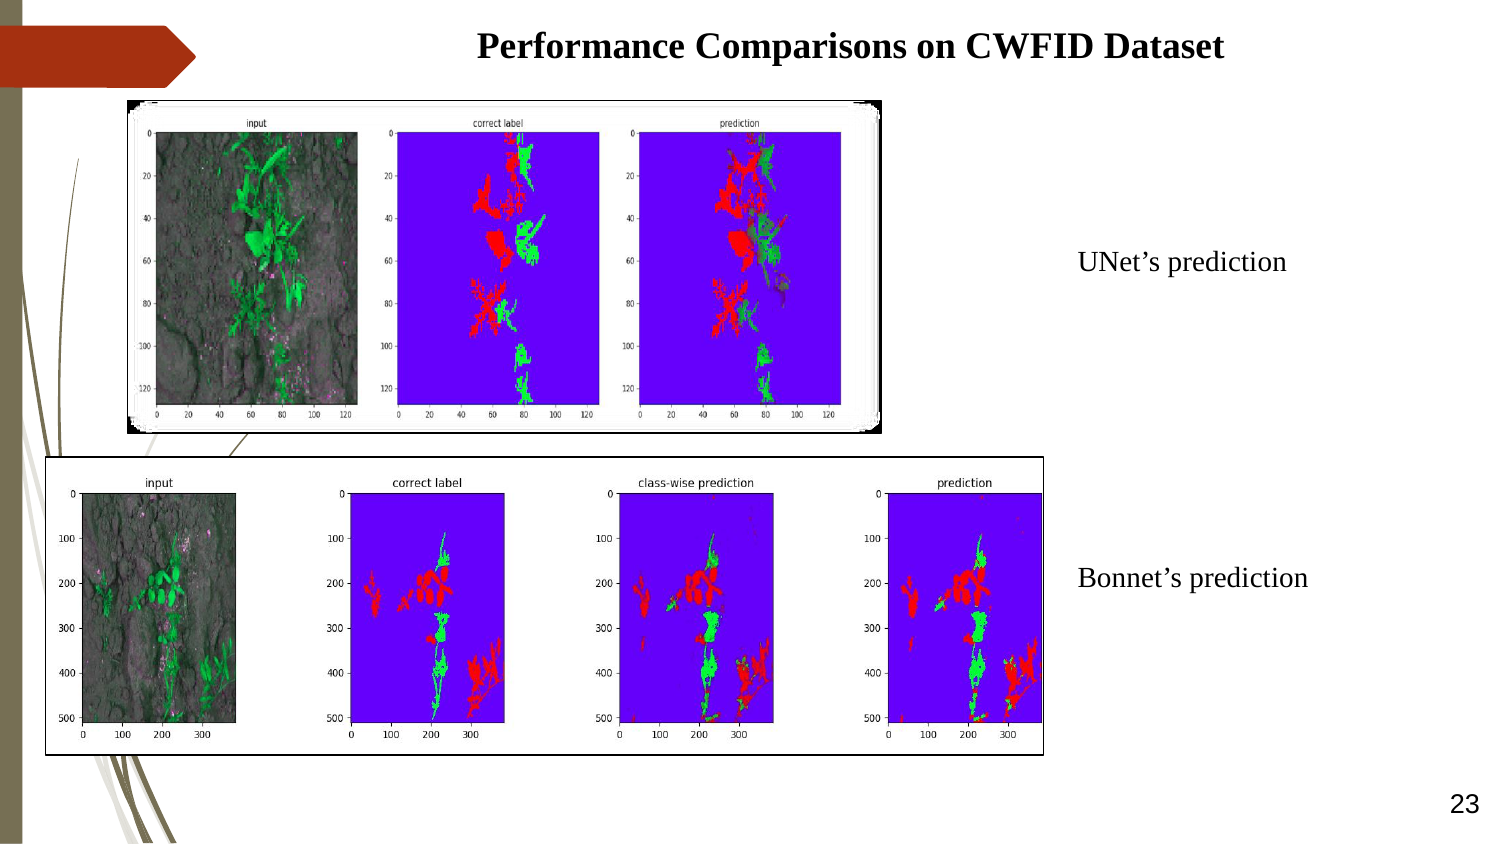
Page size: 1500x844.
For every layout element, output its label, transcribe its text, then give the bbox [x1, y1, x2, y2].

picture [128, 101, 881, 433]
picture [46, 457, 1043, 755]
text_box UNet’s prediction [888, 227, 1454, 289]
slide_number 23 [1403, 779, 1494, 844]
text_box Bonnet’s prediction [1062, 543, 1487, 623]
title Performance Comparisons on CWFID Dataset [101, 10, 1358, 77]
